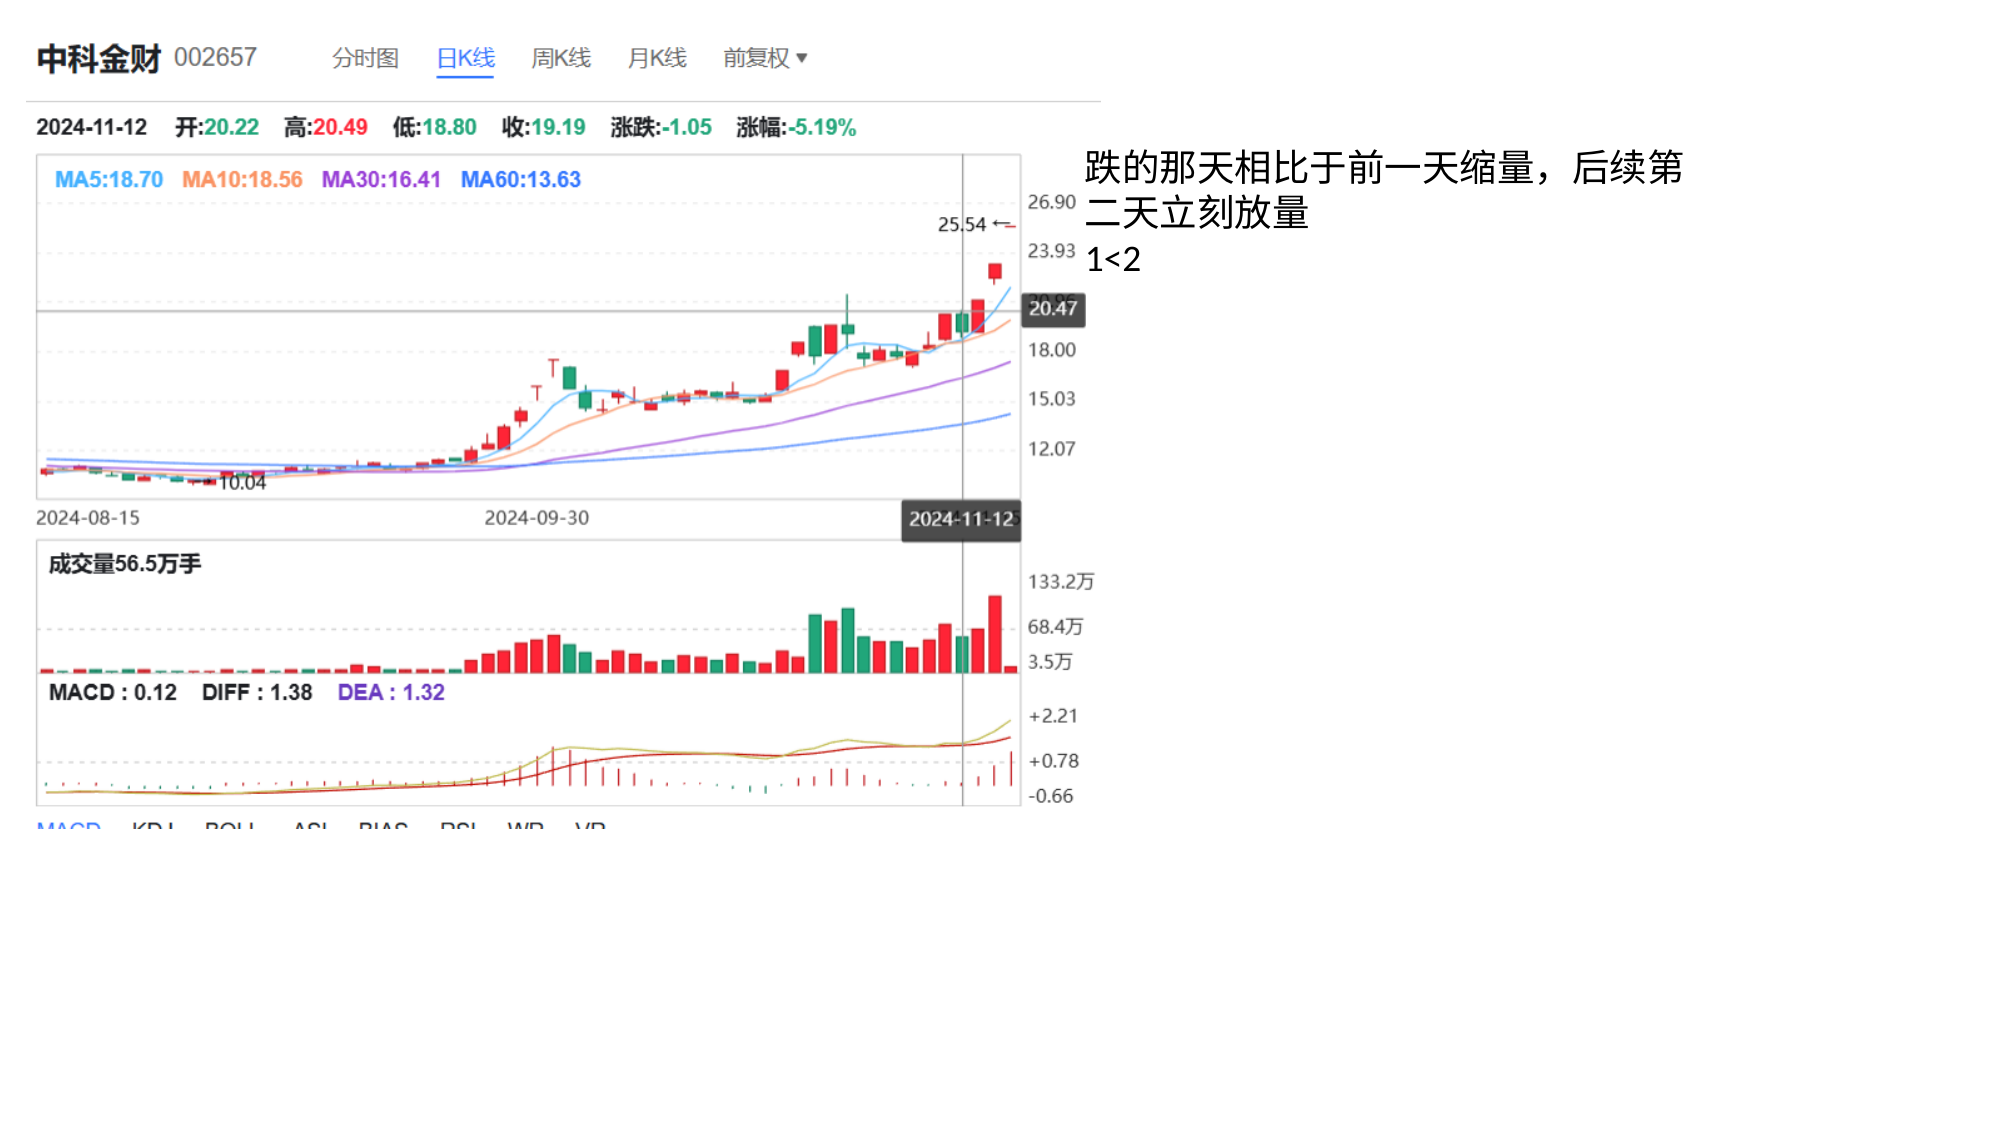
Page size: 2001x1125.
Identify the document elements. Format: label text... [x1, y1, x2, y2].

text_box 跌的那天相比于前一天缩量，后续第二天立刻放量 1<2 [1102, 136, 1737, 286]
picture [26, 40, 1102, 830]
